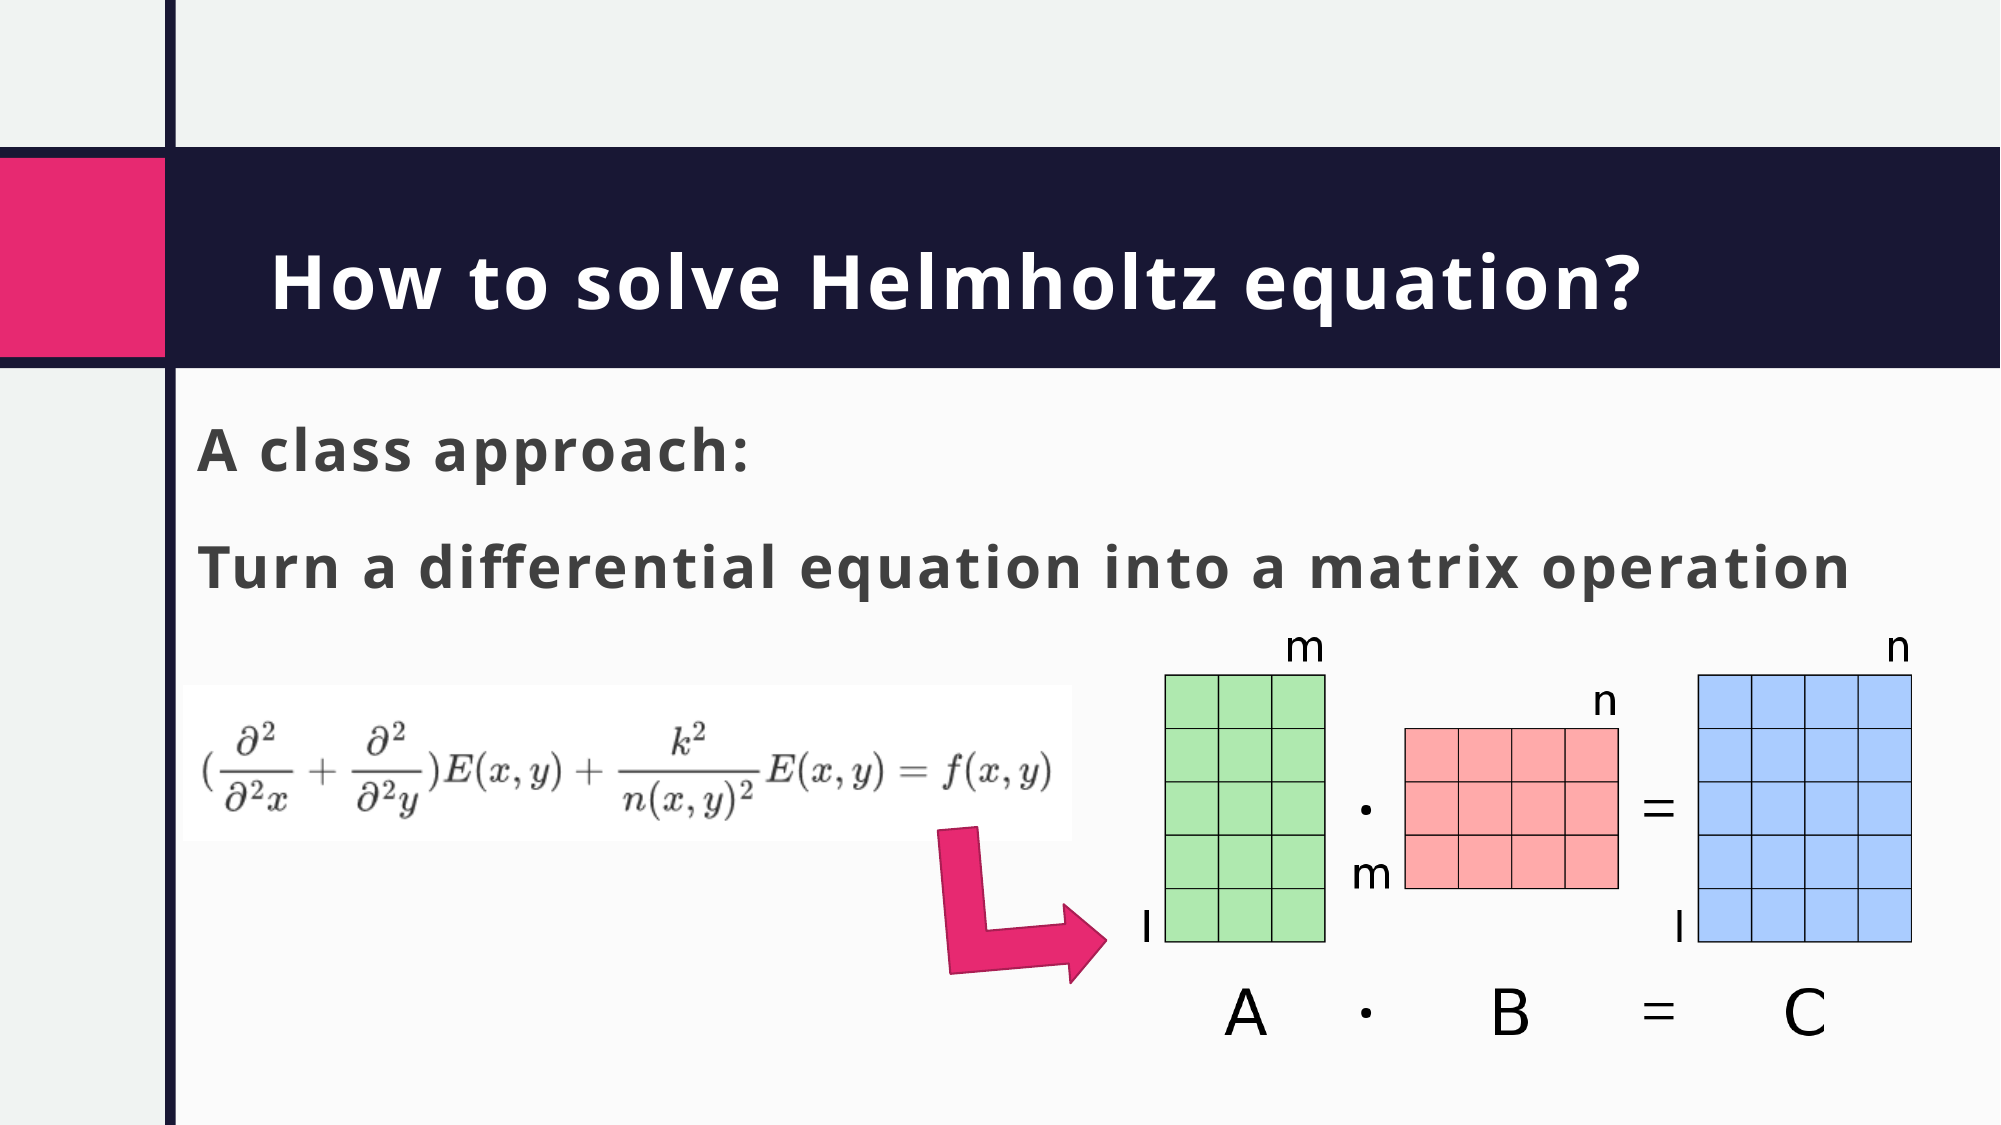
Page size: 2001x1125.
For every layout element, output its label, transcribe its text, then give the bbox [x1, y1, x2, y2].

text_box [0, 0, 164, 146]
text_box [177, 146, 2000, 369]
text_box [164, 0, 177, 1125]
text_box [177, 0, 2000, 146]
text_box [0, 157, 164, 358]
text_box [177, 369, 2000, 1125]
list A class approach: Turn a differential equation into a matrix operation [179, 367, 2000, 930]
text_box [0, 146, 164, 157]
picture [183, 685, 1073, 842]
text_box [0, 369, 164, 1125]
text_box [0, 358, 164, 369]
picture [1125, 607, 1951, 1076]
title How to solve Helmholtz equation? [251, 171, 1895, 341]
text_box [937, 842, 1108, 985]
